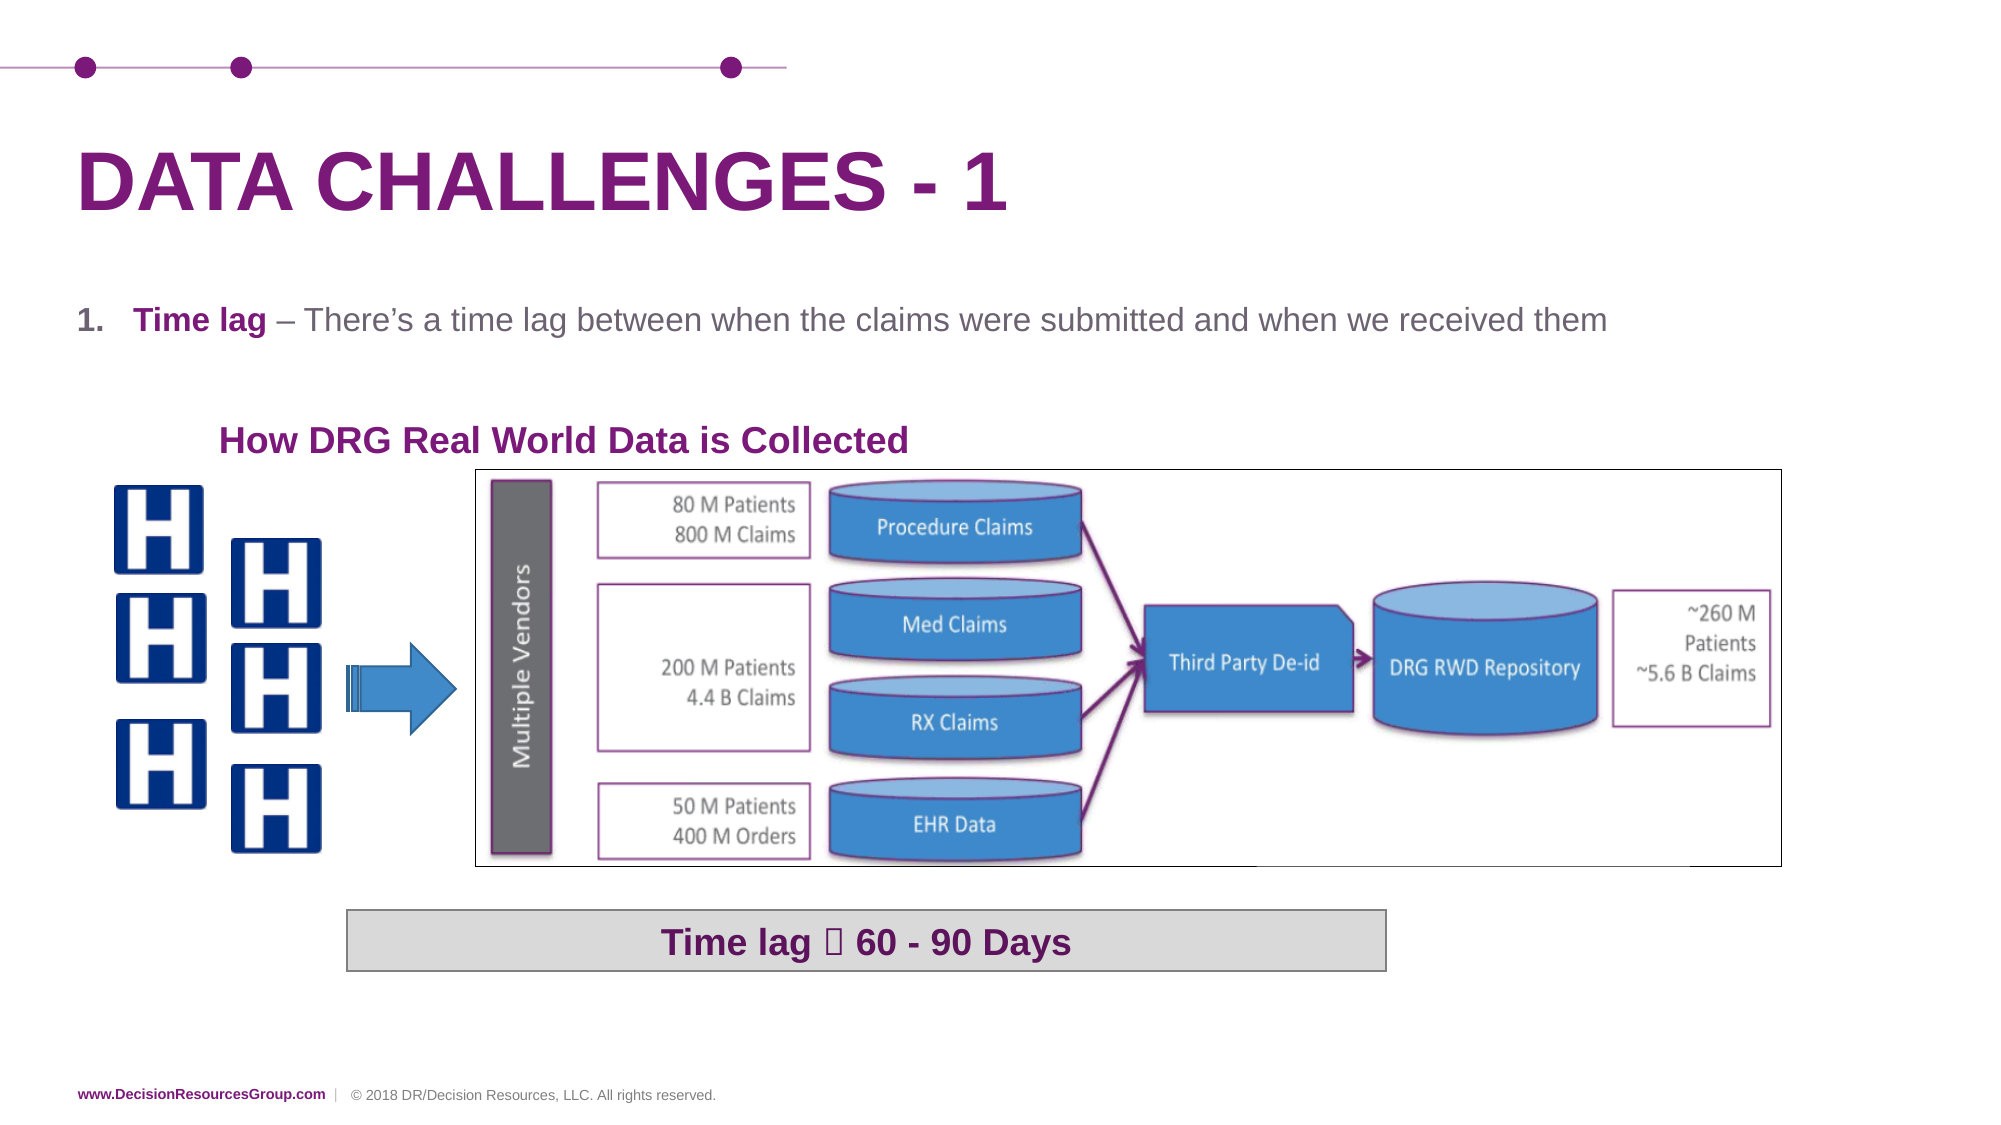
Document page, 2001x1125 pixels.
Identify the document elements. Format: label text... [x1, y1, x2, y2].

list Time lag – There’s a time lag between when the claims were submitted and when we received them [76, 295, 1846, 1045]
title DATA CHALLENGES - 1 [76, 126, 1923, 281]
text_box [346, 665, 350, 712]
footer © 2018 DR/Decision Resources, LLC. All rights reserved. [335, 1065, 868, 1125]
text_box Time lag  60 - 90 Days [346, 909, 1387, 972]
text_box How DRG Real World Data is Collected [204, 408, 1025, 469]
picture [231, 764, 322, 854]
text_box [475, 469, 1782, 867]
text_box [351, 641, 458, 737]
picture [114, 485, 204, 575]
picture [116, 719, 207, 810]
picture [116, 593, 207, 684]
picture [231, 538, 322, 629]
picture [231, 643, 322, 734]
